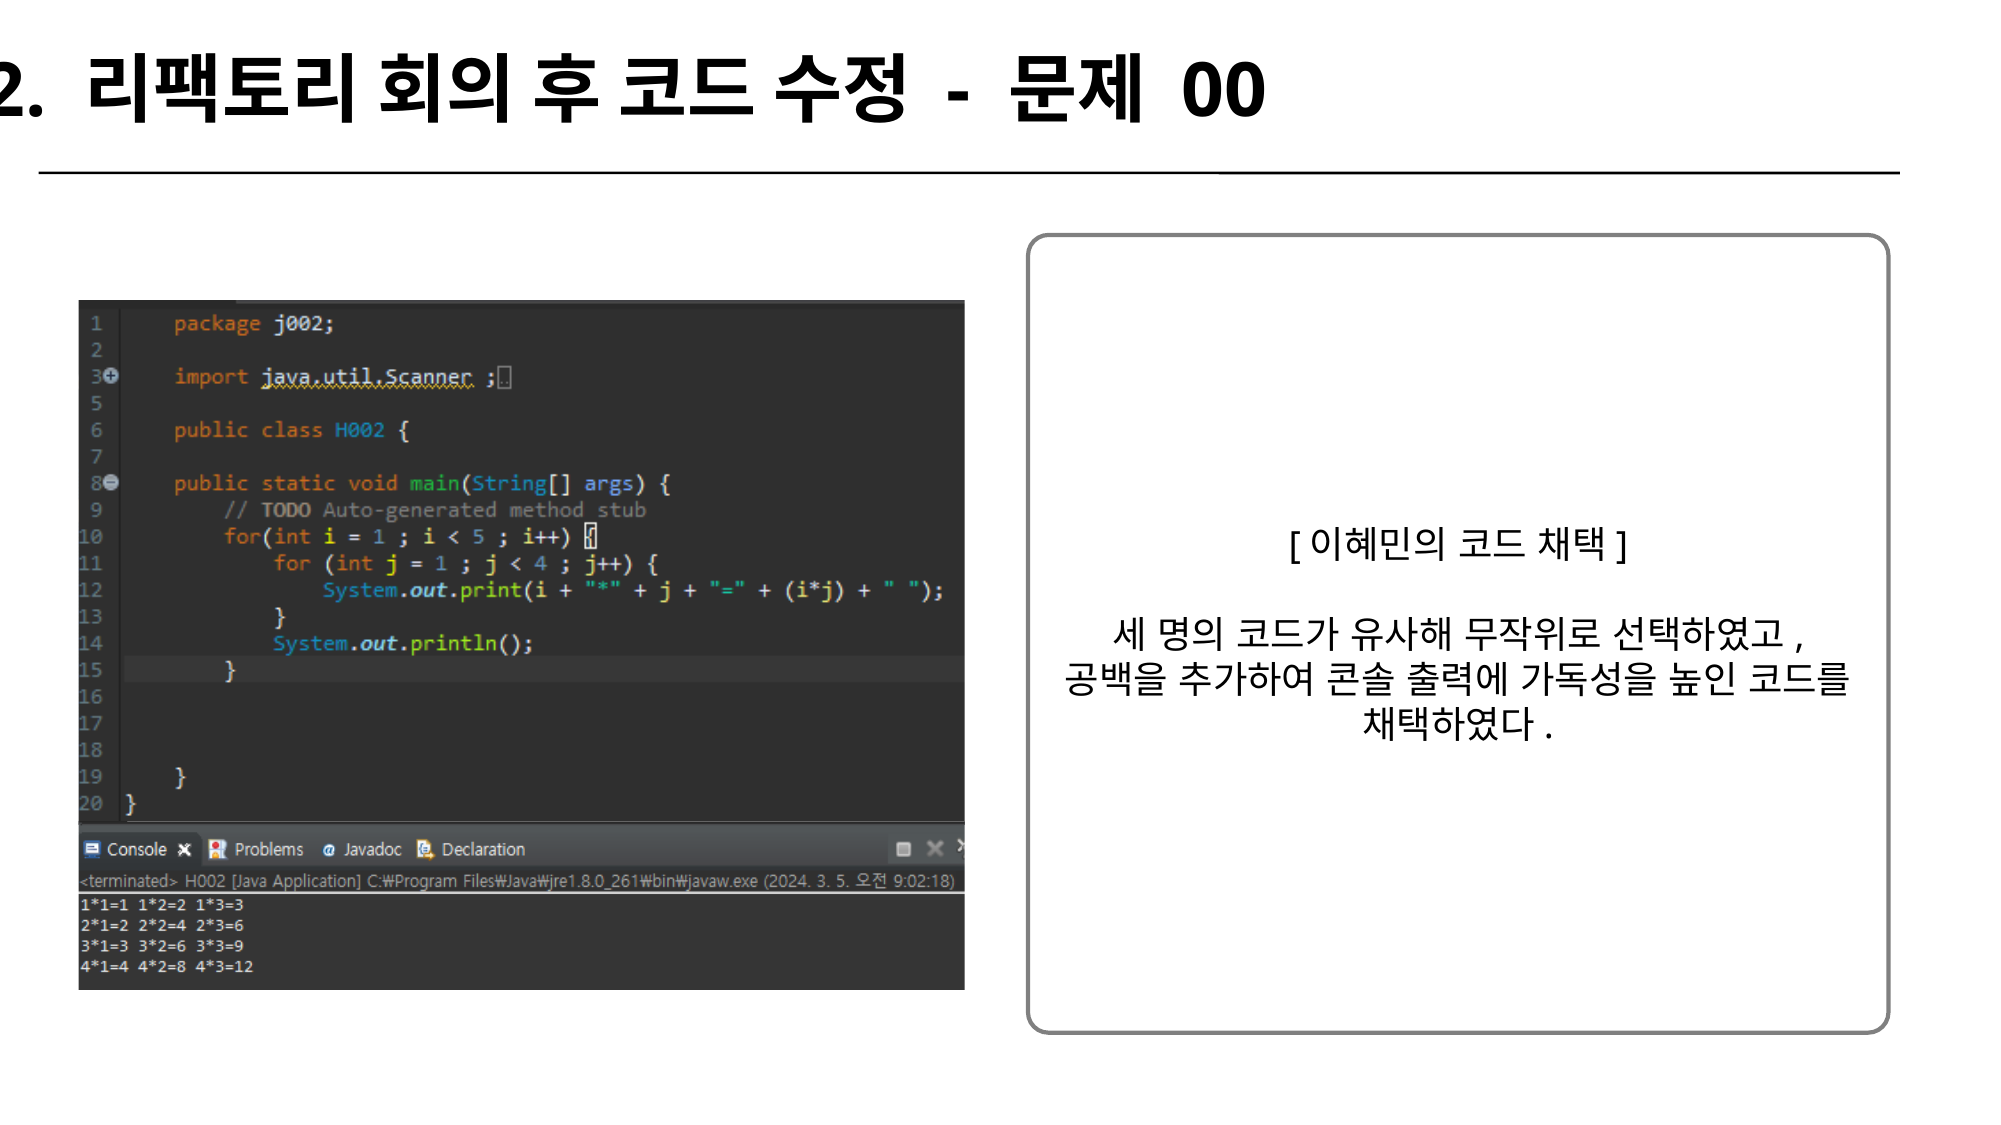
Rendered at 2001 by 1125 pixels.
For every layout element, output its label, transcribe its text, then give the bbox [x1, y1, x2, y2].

text_box [1027, 234, 1889, 1033]
text_box 2. 리팩토리 회의 후 코드 수정 - 문제 00 [0, 34, 1275, 140]
picture [78, 300, 965, 991]
